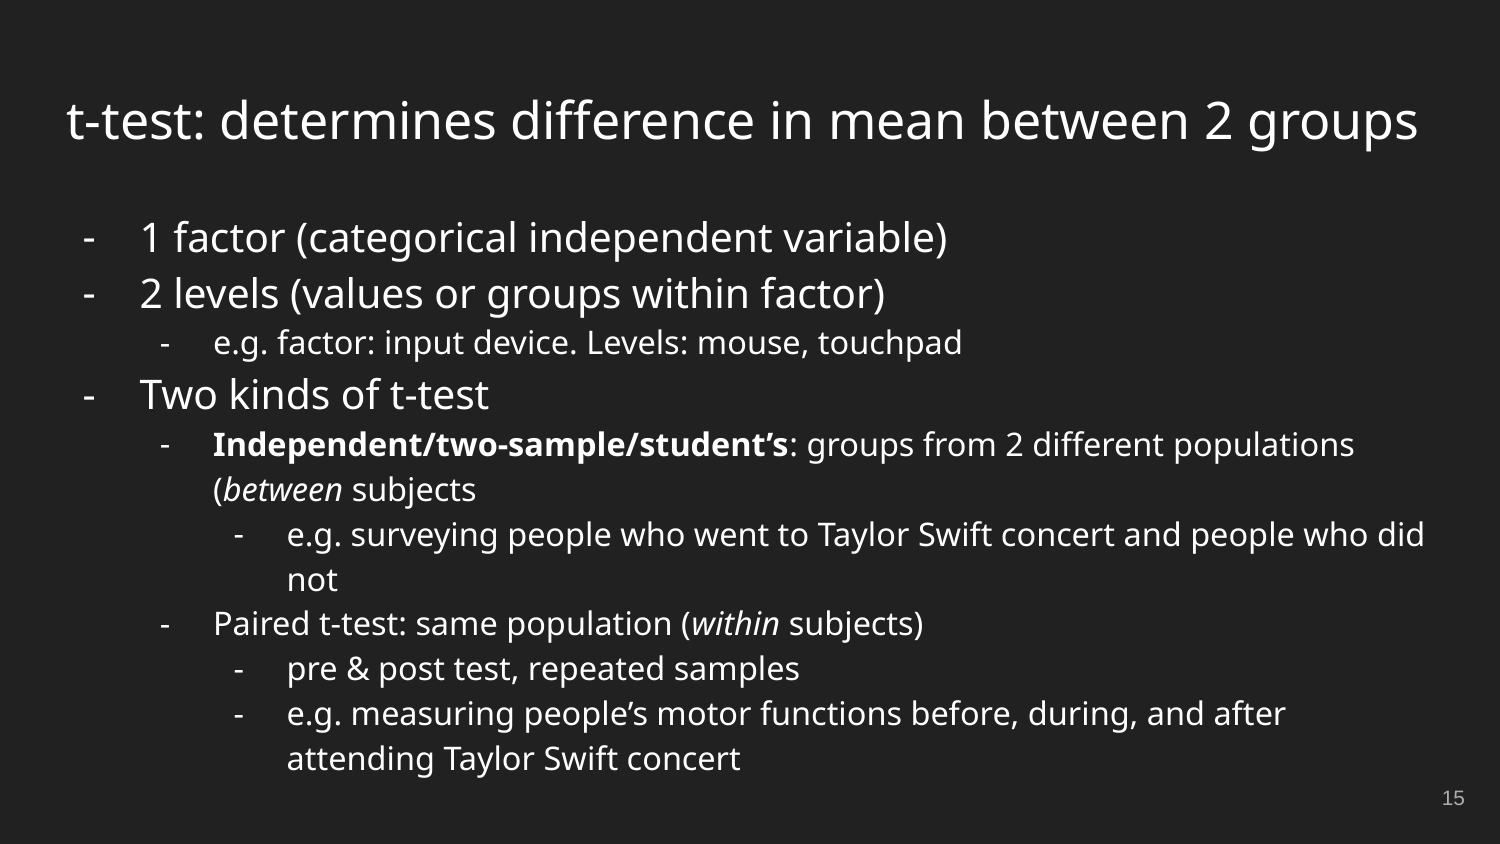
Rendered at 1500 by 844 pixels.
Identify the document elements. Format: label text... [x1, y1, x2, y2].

list 1 factor (categorical independent variable) 2 levels (values or groups within factor) e.g. factor: input device. Levels: mouse, touchpad Two kinds of t-test Independent/two-sample/student’s: groups from 2 different populations (between subjects e.g. surveying people who went to Taylor Swift concert and people who did not Paired t-test: same population (within subjects) pre & post test, repeated samples e.g. measuring people’s motor functions before, during, and after attending Taylor Swift concert [51, 189, 1449, 797]
title t-test: determines difference in mean between 2 groups [51, 72, 1449, 167]
slide_number ‹#› [1389, 764, 1480, 830]
